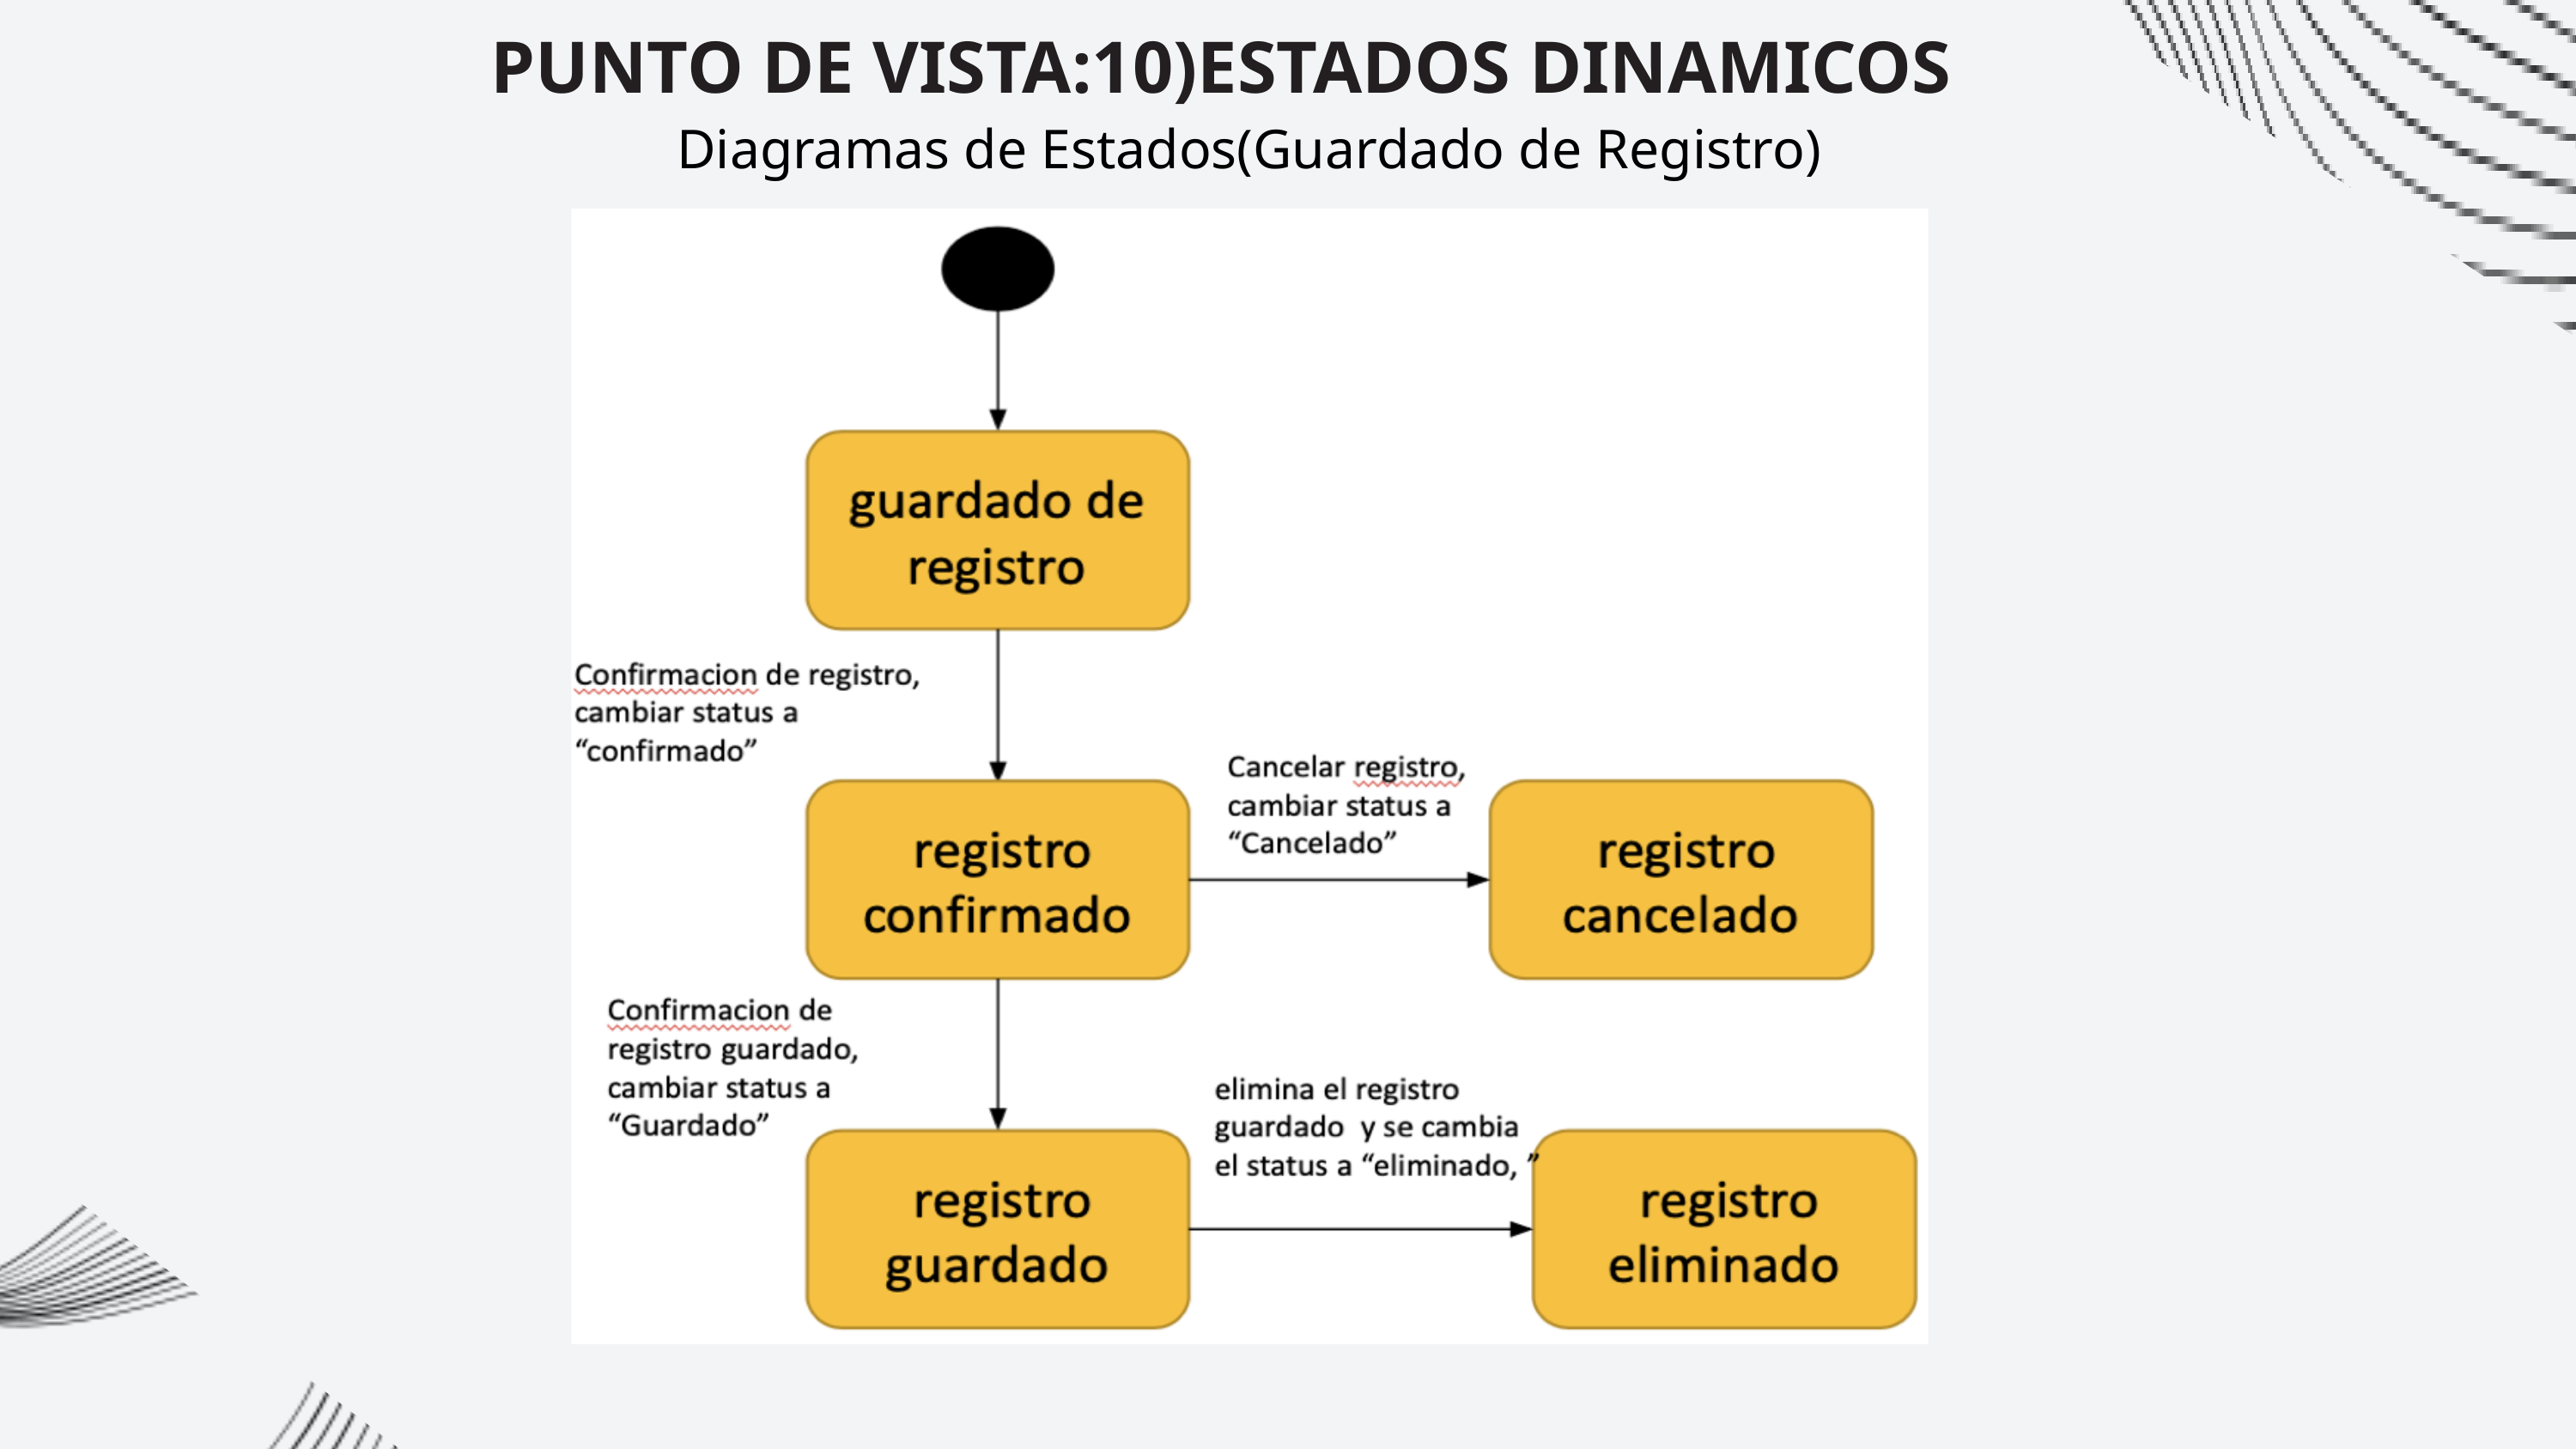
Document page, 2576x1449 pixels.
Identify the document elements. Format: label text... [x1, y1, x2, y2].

text_box [0, 1140, 400, 1449]
text_box PUNTO DE VISTA:10)ESTADOS DINAMICOS [462, 0, 1981, 108]
text_box [571, 209, 1929, 1345]
text_box [2068, 0, 2576, 338]
text_box Diagramas de Estados(Guardado de Registro) [647, 88, 1851, 179]
